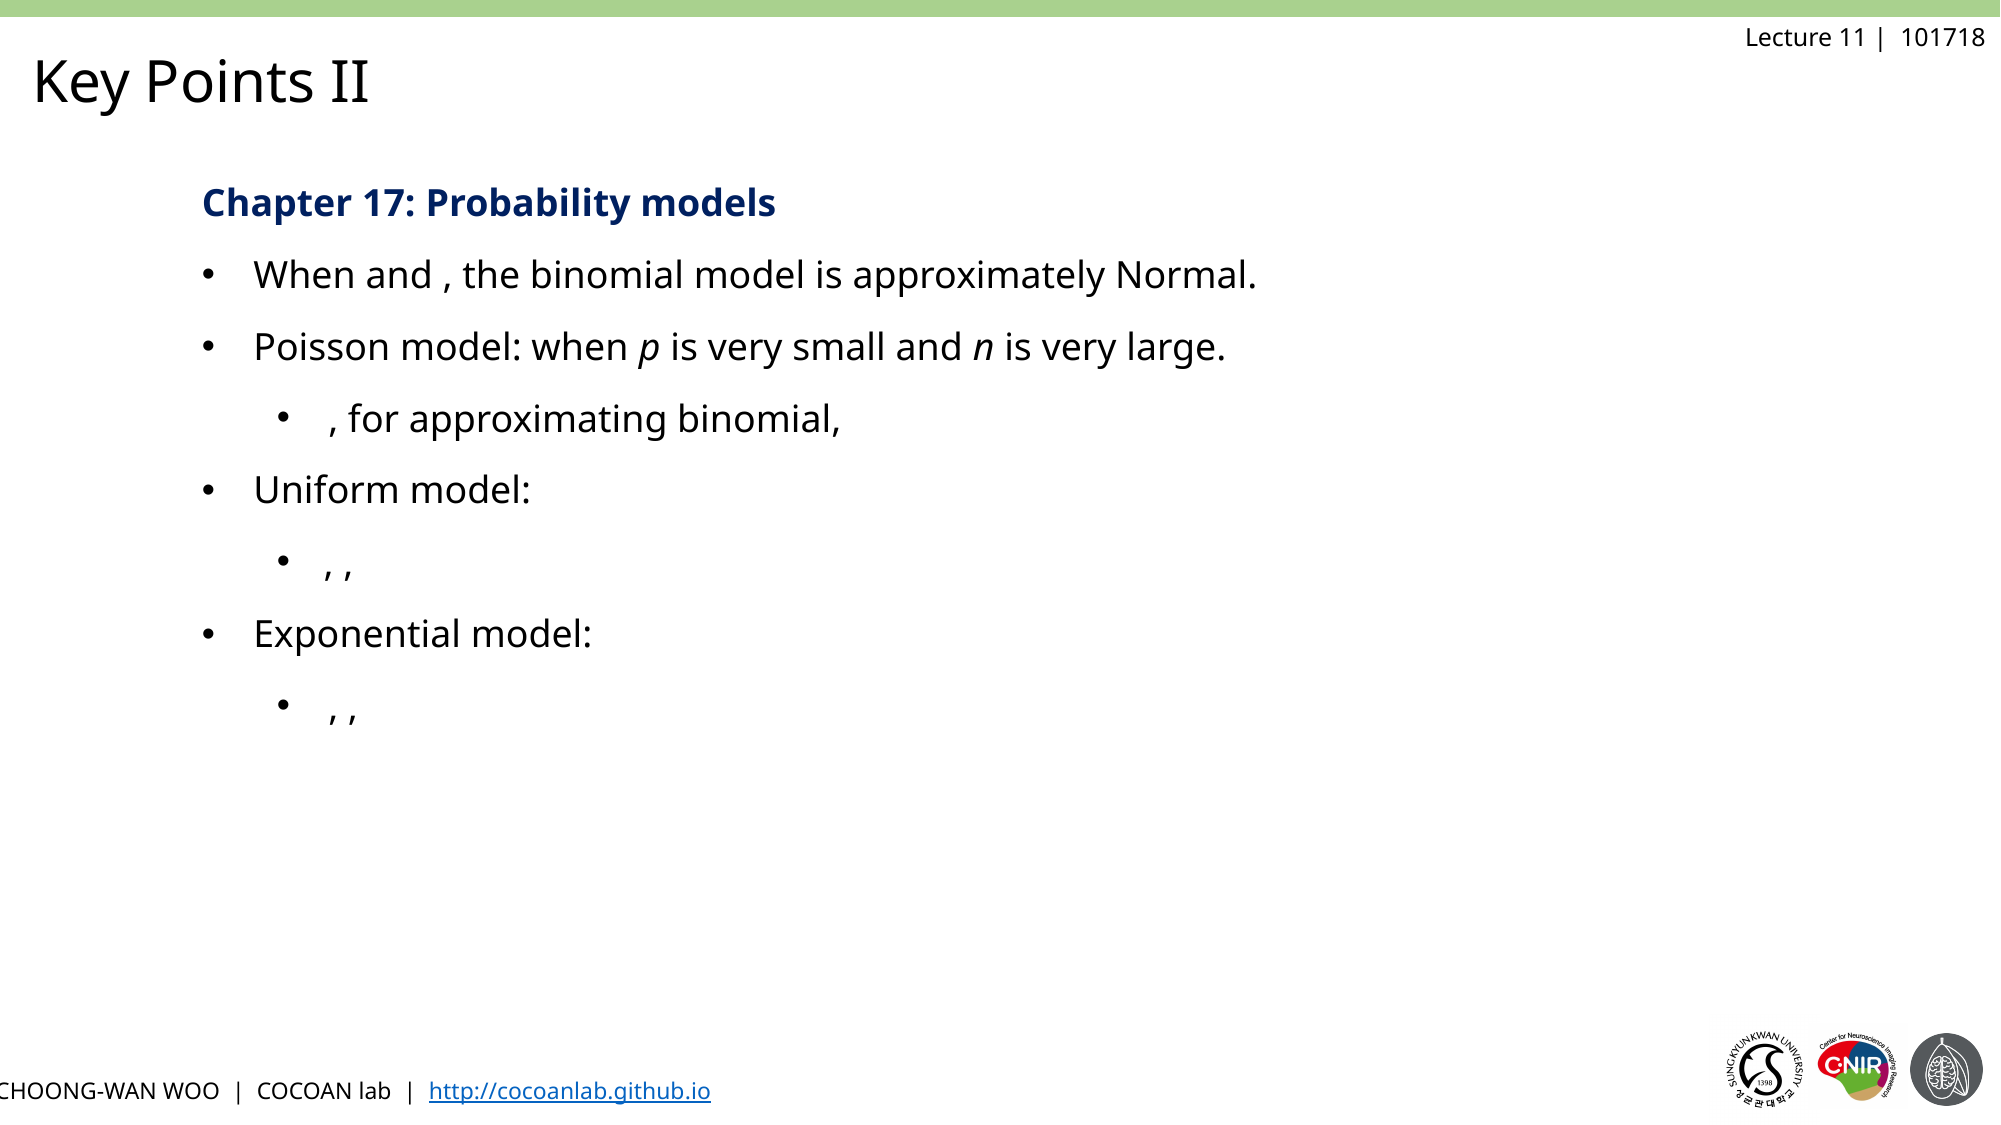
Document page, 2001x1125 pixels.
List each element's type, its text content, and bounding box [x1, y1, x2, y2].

text_box Key Points II [17, 36, 385, 122]
text_box CHOONG-WAN WOO | COCOAN lab | http://cocoanlab.github.io [0, 1069, 727, 1116]
text_box [0, 0, 2000, 18]
text_box Lecture 11 | 101718 [1623, 13, 2000, 59]
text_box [1709, 1014, 1983, 1125]
